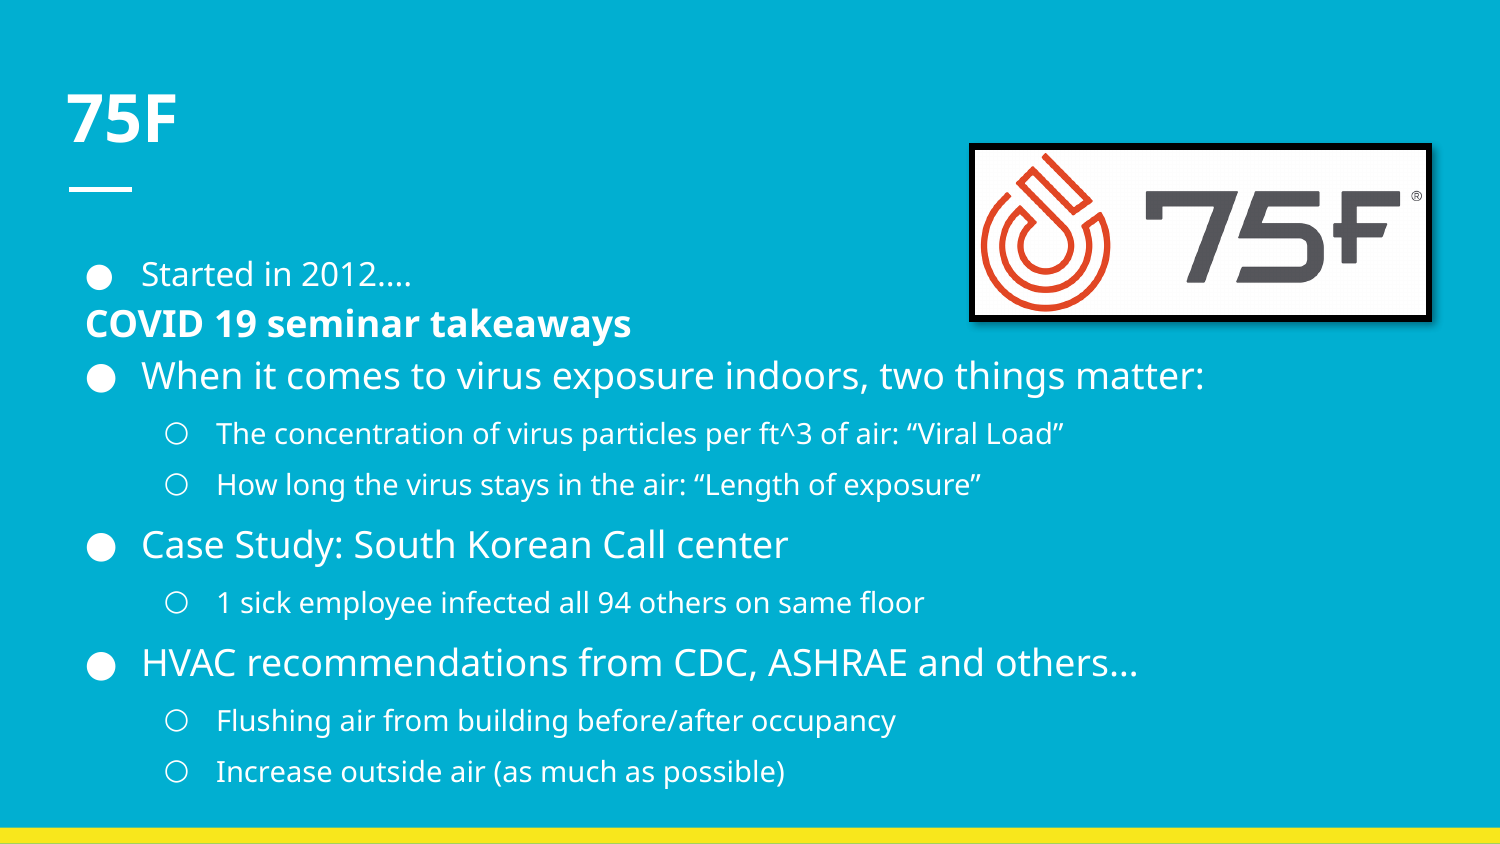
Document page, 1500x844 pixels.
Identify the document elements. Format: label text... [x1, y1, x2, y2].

list Started in 2012…. COVID 19 seminar takeaways When it comes to virus exposure indoors, two things matter: The concentration of virus particles per ft^3 of air: “Viral Load” How long the virus stays in the air: “Length of exposure” Case Study: South Korean Call center 1 sick employee infected all 94 others on same floor HVAC recommendations from CDC, ASHRAE and others… Flushing air from building before/after occupancy Increase outside air (as much as possible) [51, 232, 1449, 750]
picture [975, 149, 1426, 316]
title 75F [51, 61, 1449, 167]
